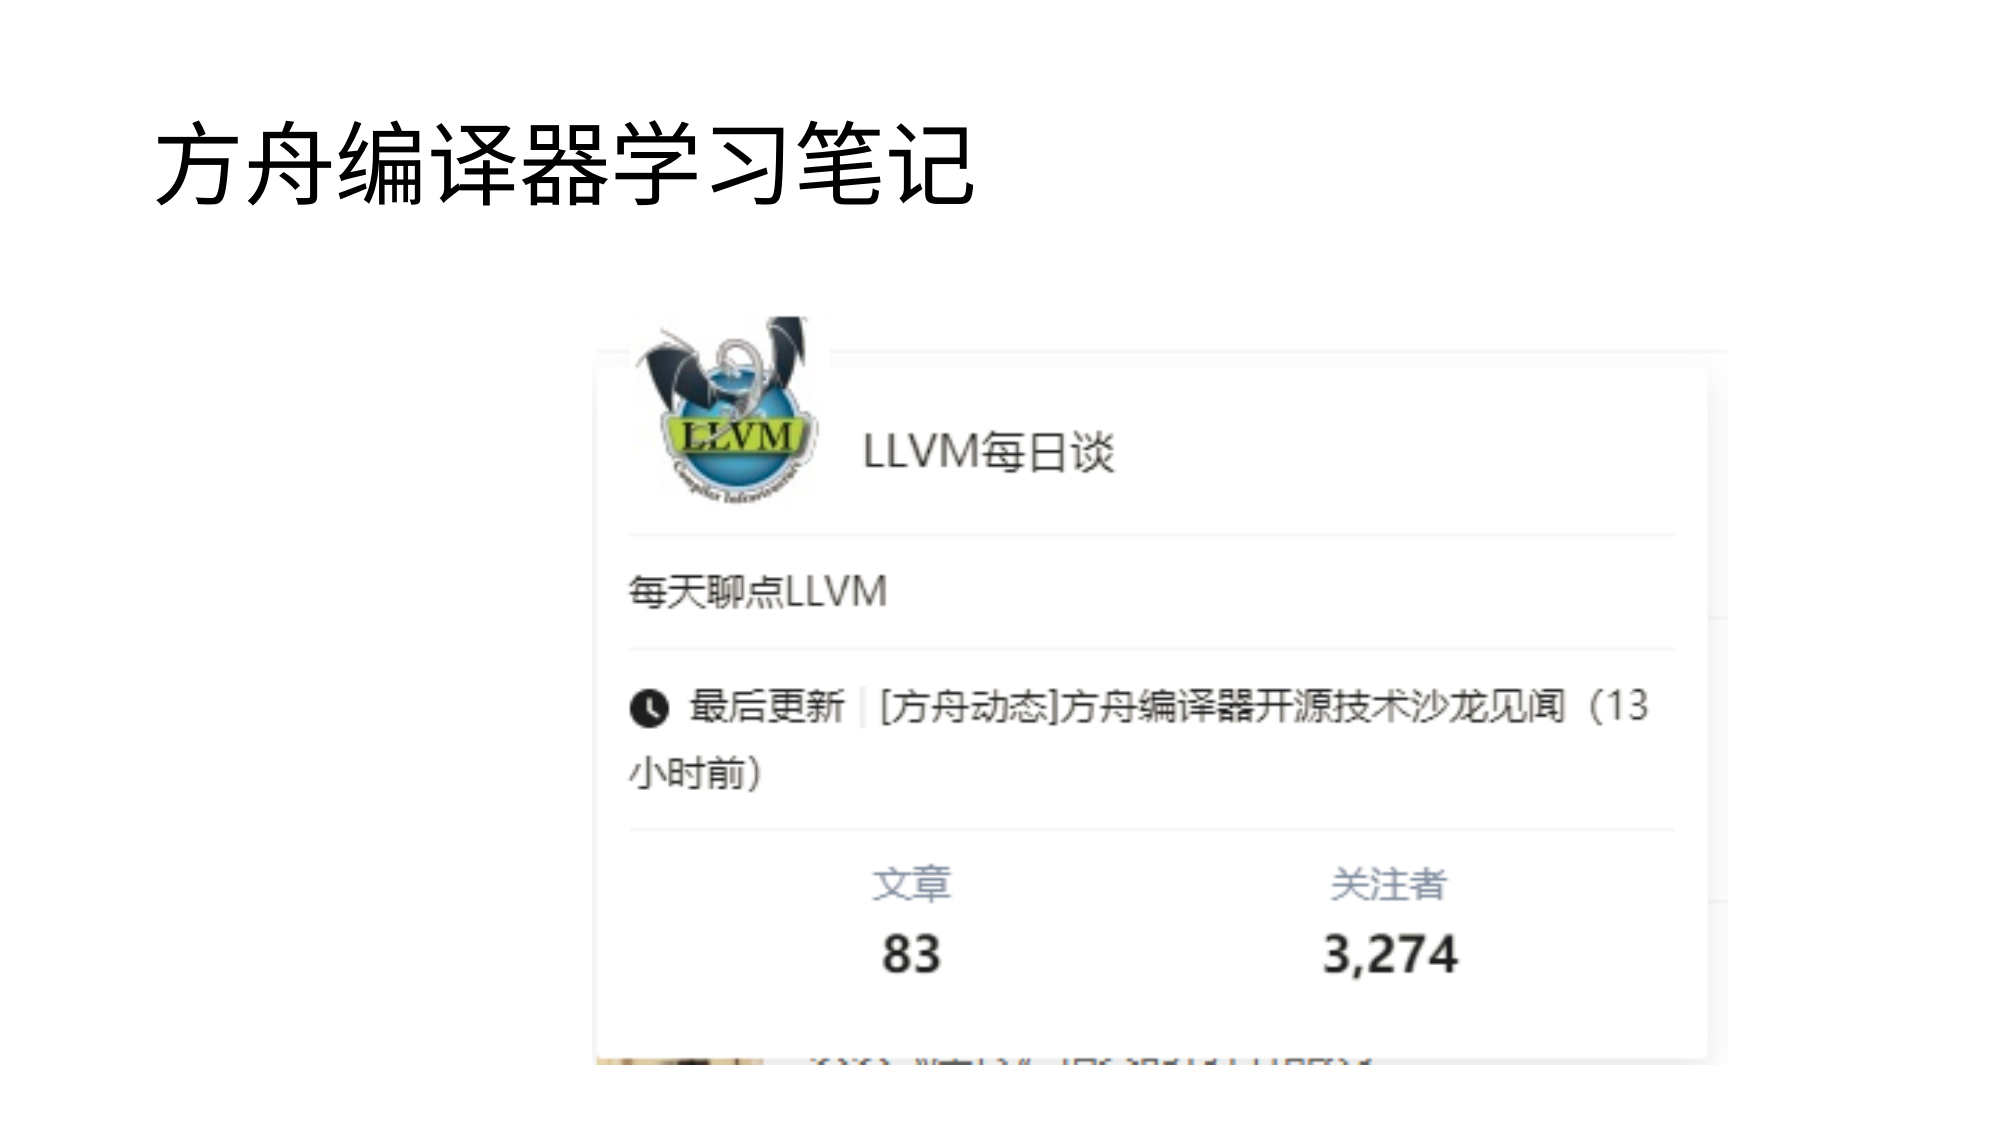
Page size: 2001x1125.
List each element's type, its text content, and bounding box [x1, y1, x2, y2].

picture [591, 301, 1728, 1066]
title 方舟编译器学习笔记 [137, 59, 1863, 278]
